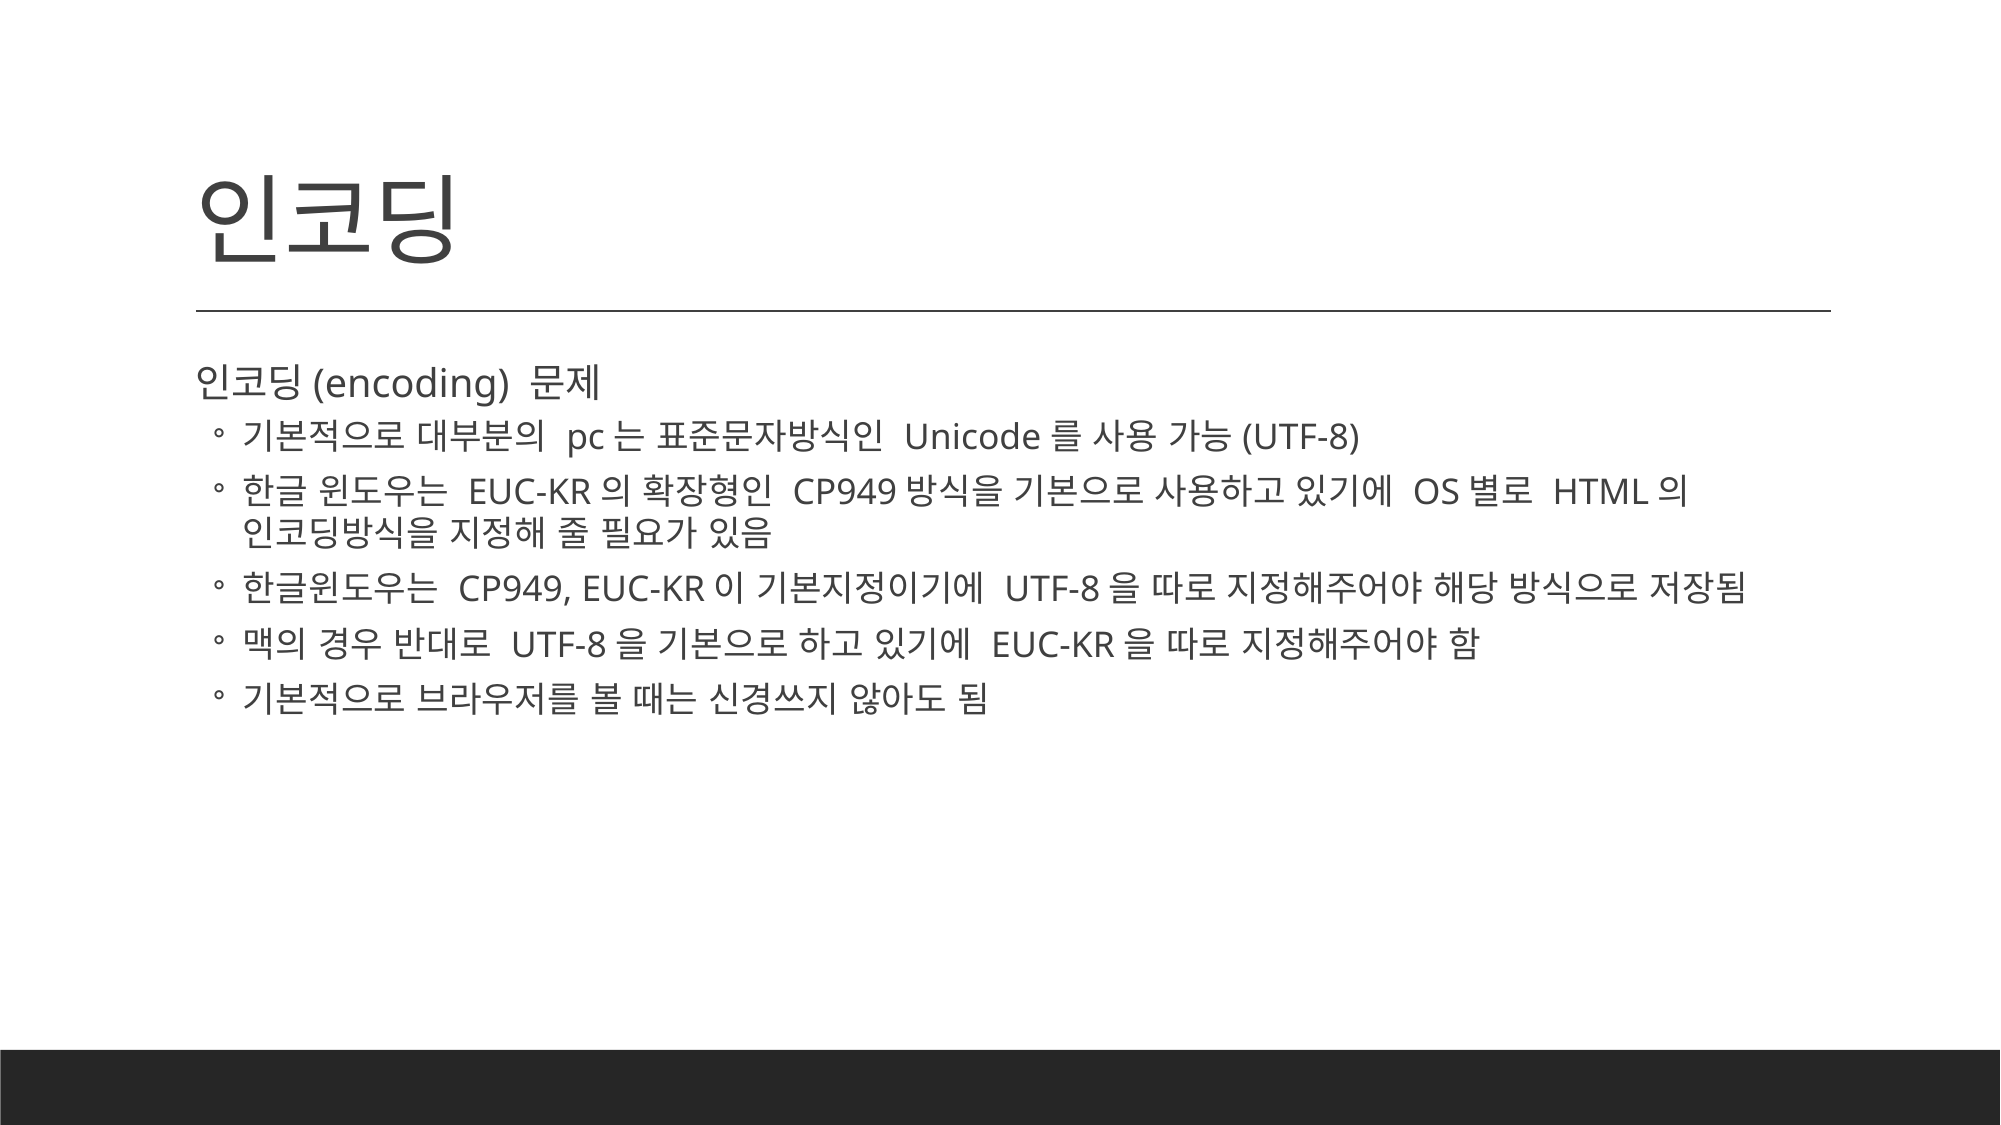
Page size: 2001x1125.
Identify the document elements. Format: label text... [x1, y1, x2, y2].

list 인코딩(encoding) 문제 기본적으로 대부분의 pc는 표준문자방식인 Unicode를 사용 가능(UTF-8) 한글 윈도우는 EUC-KR의 확장형인 CP949방식을 기본으로 사용하고 있기에 OS별로 HTML의 인코딩방식을 지정해 줄 필요가 있음 한글윈도우는 CP949, EUC-KR이 기본지정이기에 UTF-8을 따로 지정해주어야 해당 방식으로 저장됨 맥의 경우 반대로 UTF-8을 기본으로 하고 있기에 EUC-KR을 따로 지정해주어야 함 기본적으로 브라우저를 볼 때는 신경쓰지 않아도 됨 [180, 345, 1830, 963]
title 인코딩 [180, 47, 1830, 285]
